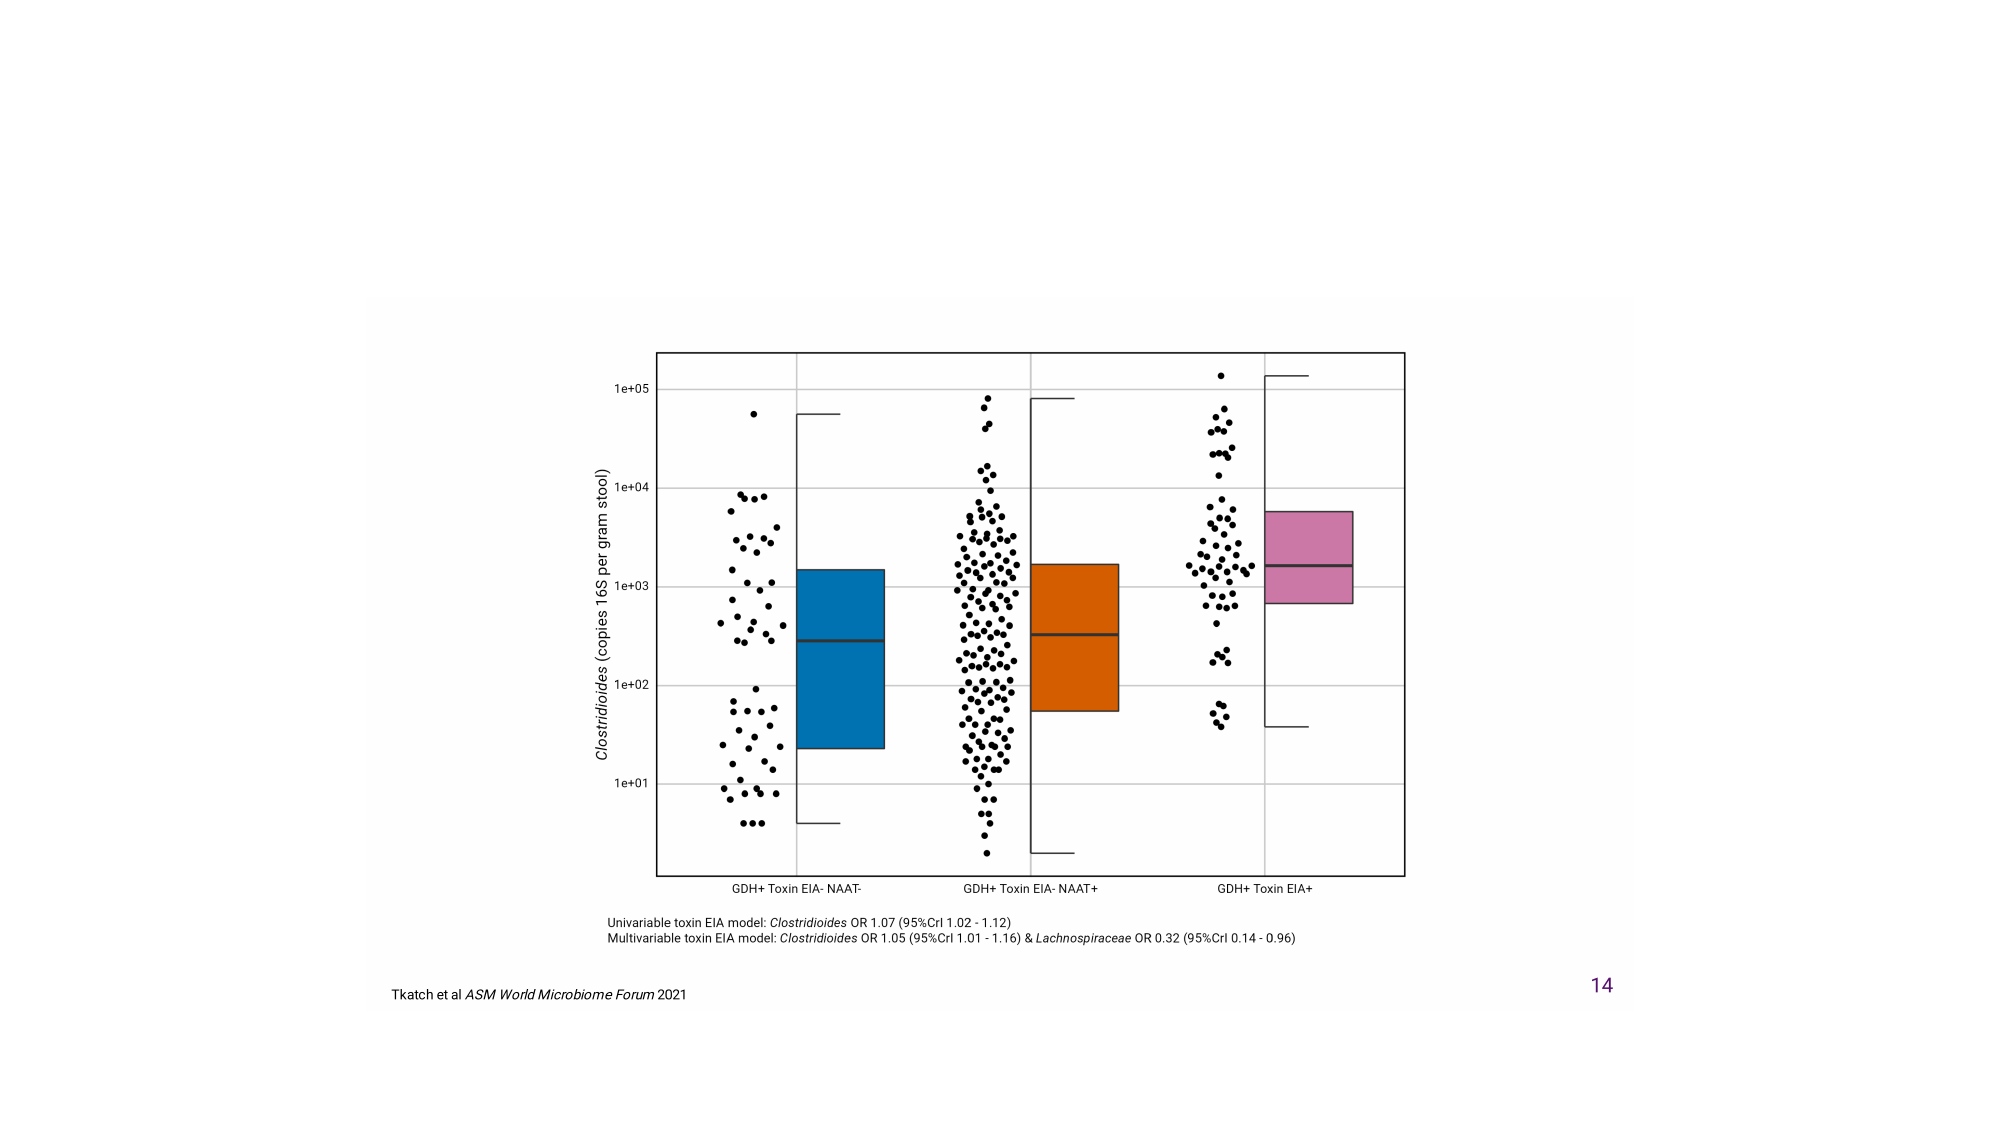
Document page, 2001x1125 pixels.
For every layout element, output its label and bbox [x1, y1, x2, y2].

picture [366, 297, 1634, 1011]
